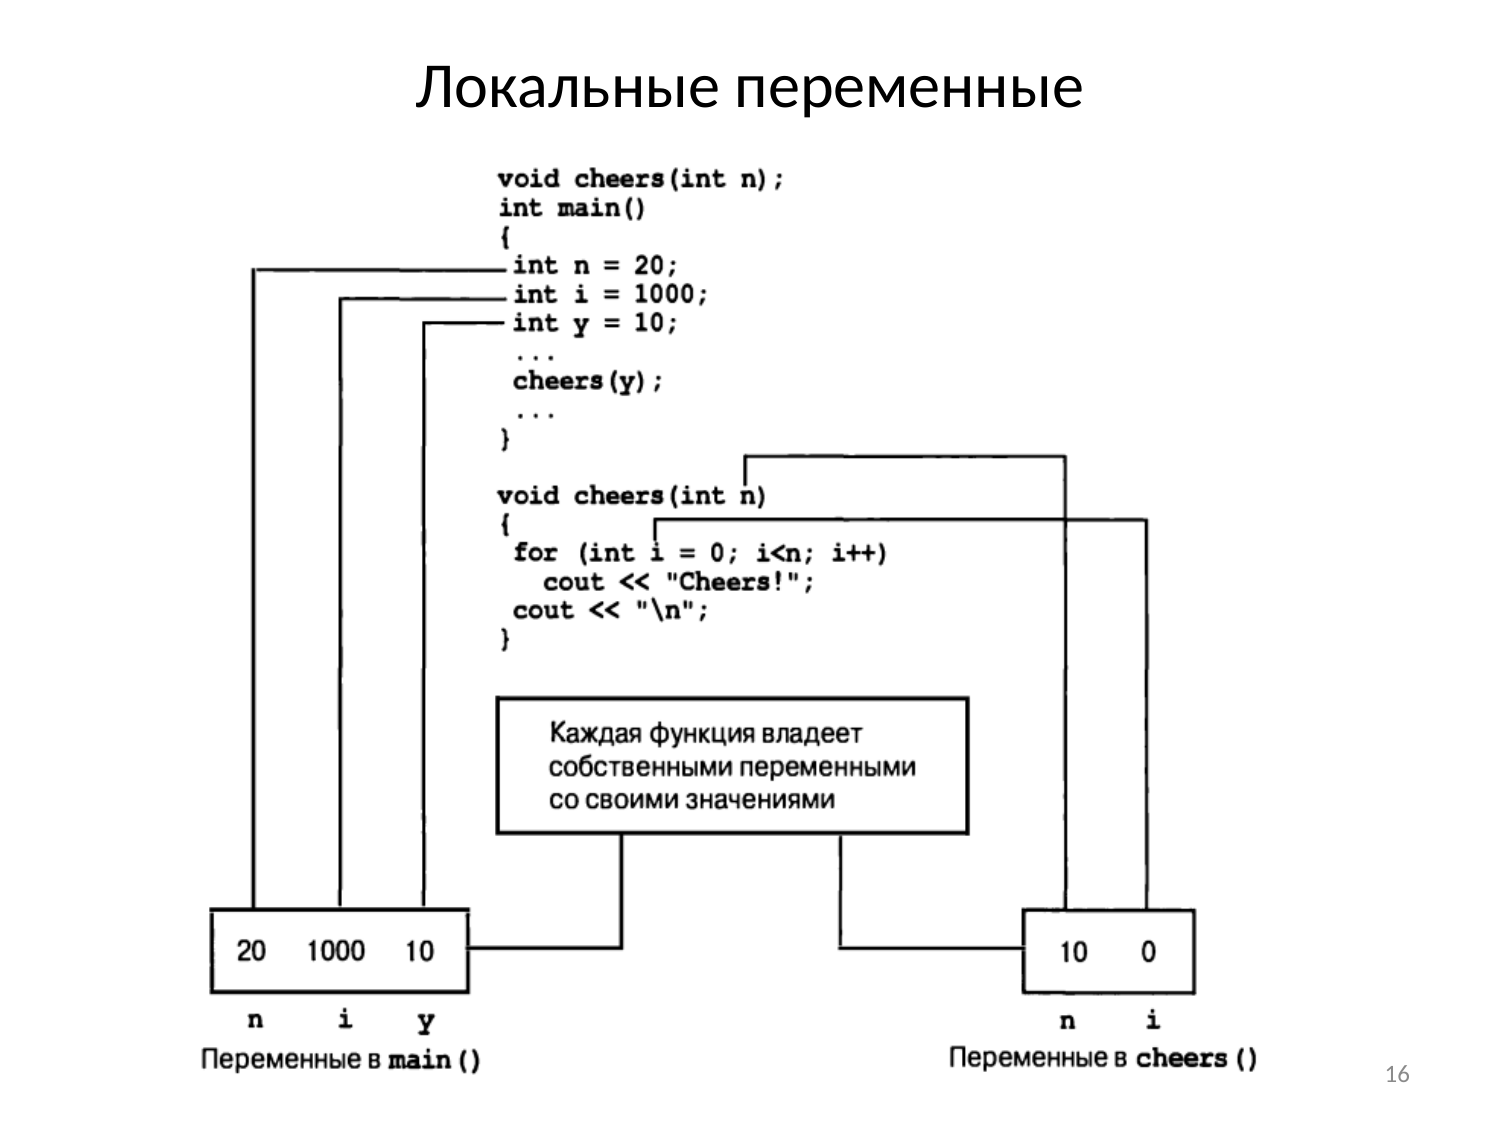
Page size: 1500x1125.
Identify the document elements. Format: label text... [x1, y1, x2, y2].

slide_number 16 [1275, 1042, 1425, 1103]
picture [180, 155, 1271, 1104]
title Локальные переменные [75, 35, 1425, 129]
